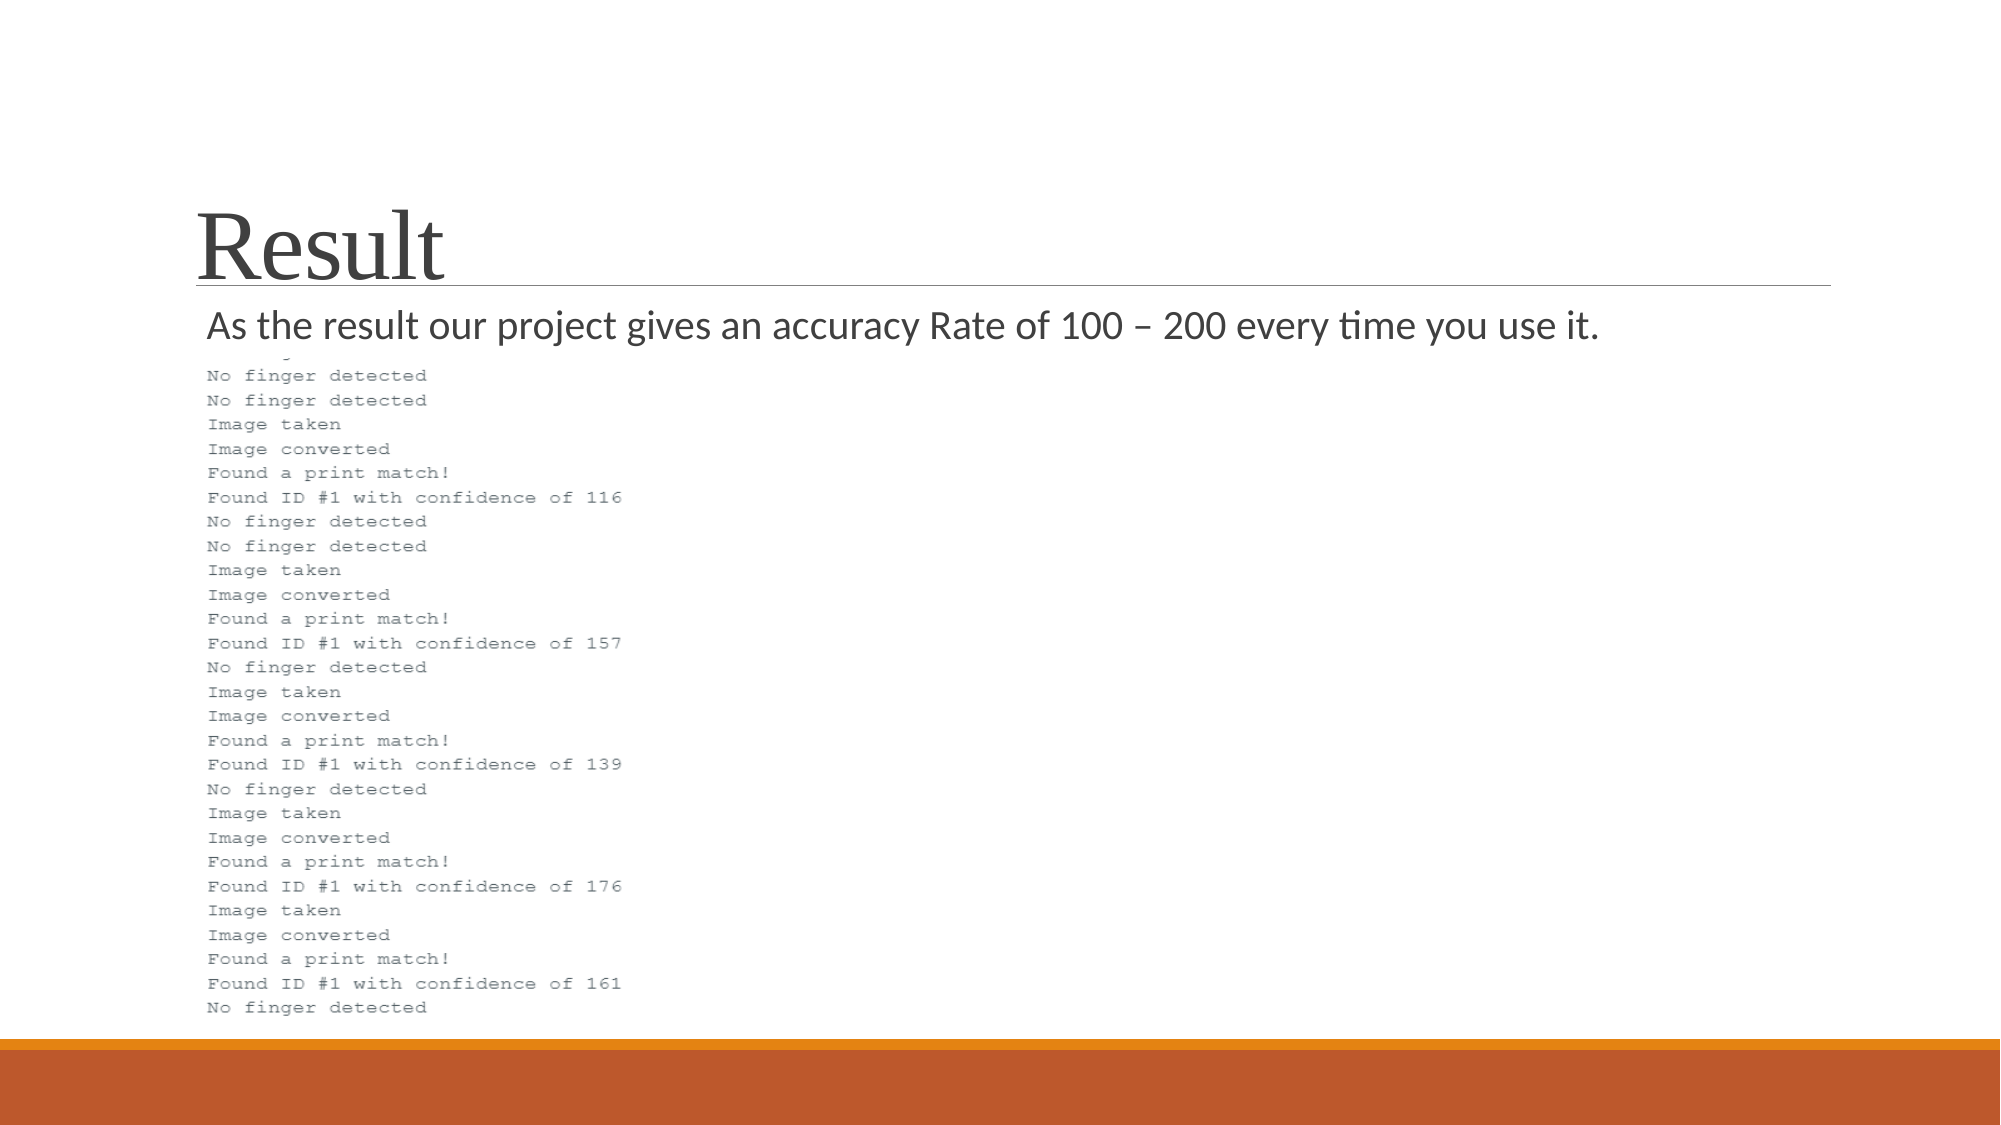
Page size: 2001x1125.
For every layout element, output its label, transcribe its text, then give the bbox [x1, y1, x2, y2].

list As the result our project gives an accuracy Rate of 100 – 200 every time you use it. [191, 296, 1830, 957]
title Result [180, 184, 1830, 308]
picture [202, 357, 708, 1019]
